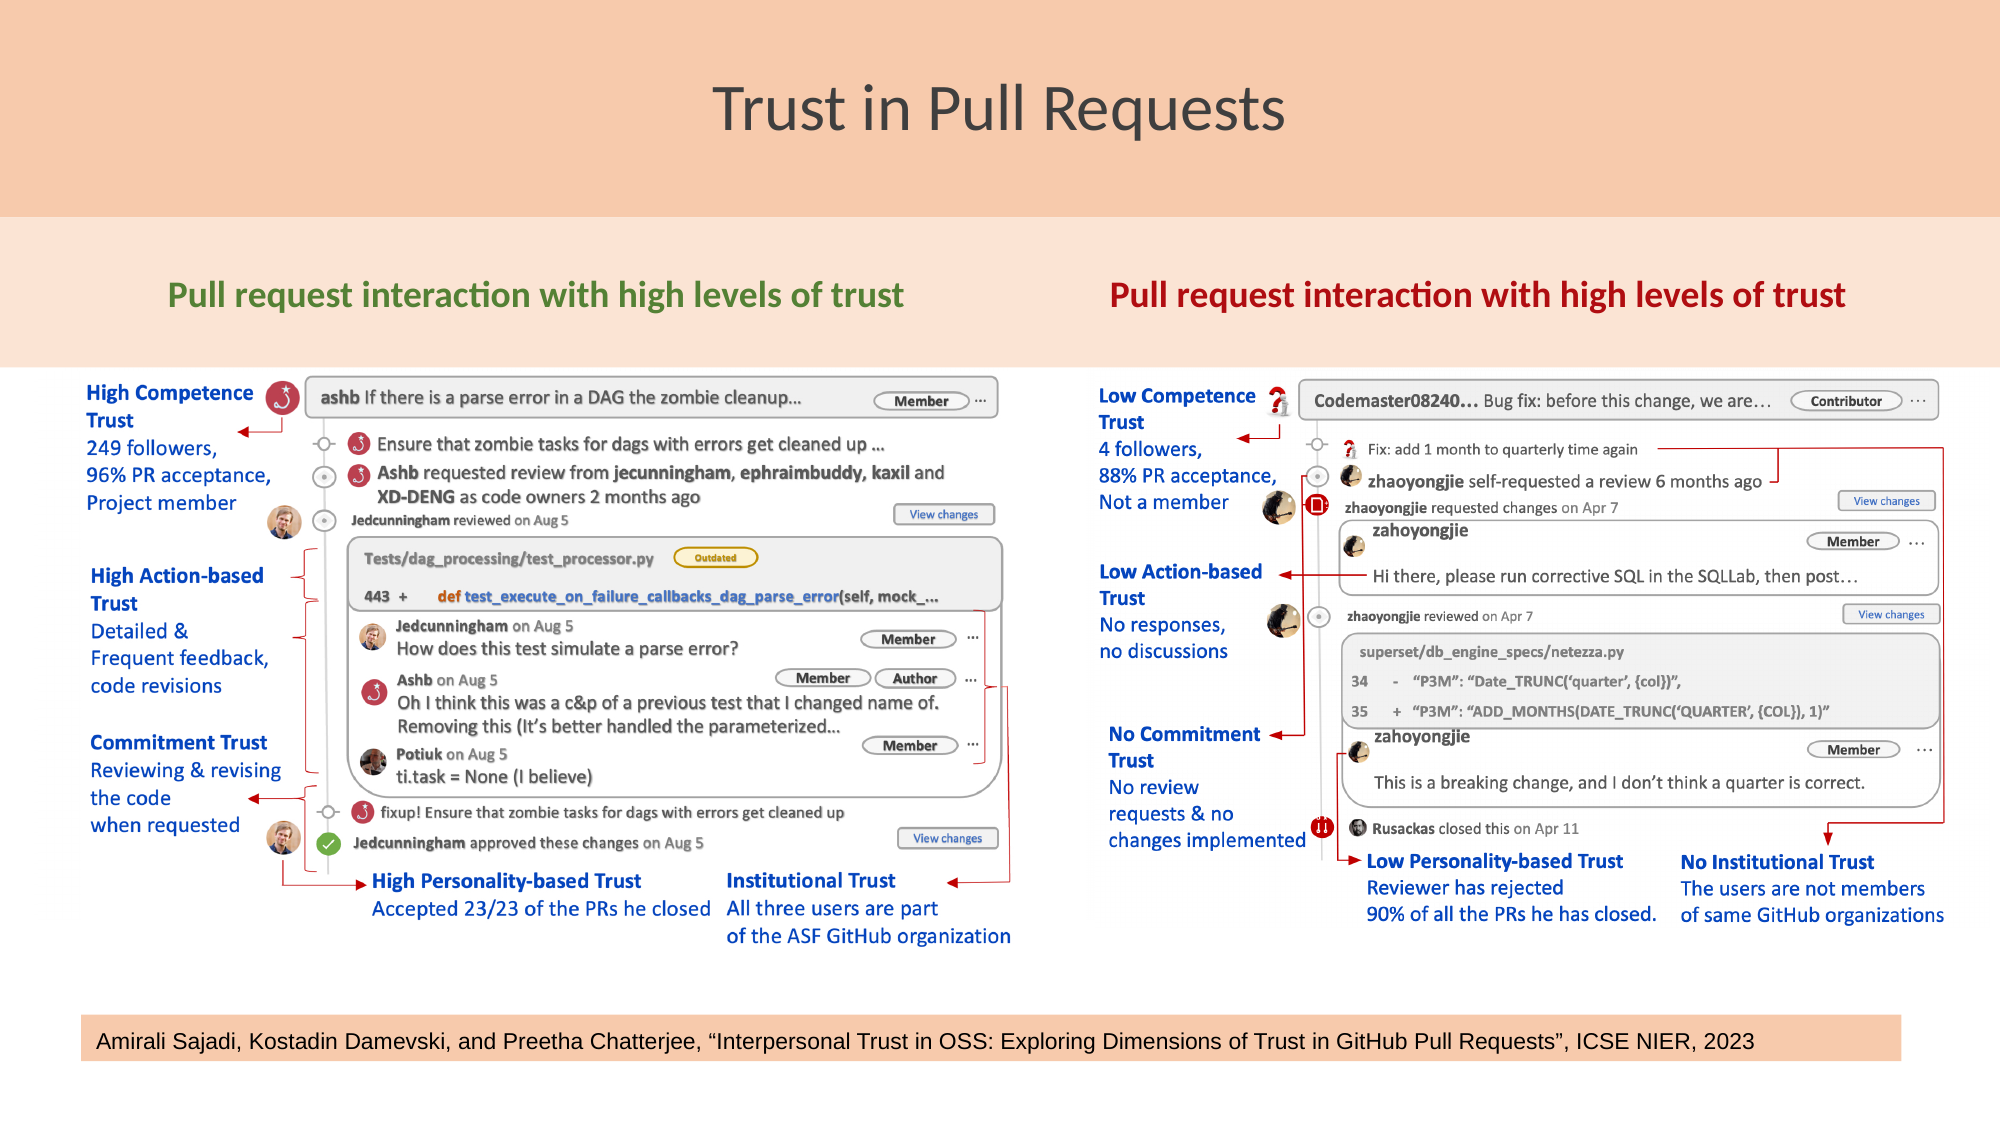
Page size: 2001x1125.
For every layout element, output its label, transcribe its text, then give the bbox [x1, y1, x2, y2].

picture [1085, 368, 1990, 929]
text_box Pull request interaction with high levels of trust Pull request interaction with high levels of trust [0, 217, 2000, 368]
title Trust in Pull Requests [0, 0, 2000, 217]
text_box Amirali Sajadi, Kostadin Damevski, and Preetha Chatterjee, “Interpersonal Trust in OSS: Exploring Dimensions of Trust in GitHub Pull Requests”, ICSE NIER, 2023 [81, 1014, 1902, 1062]
picture [33, 368, 1017, 947]
